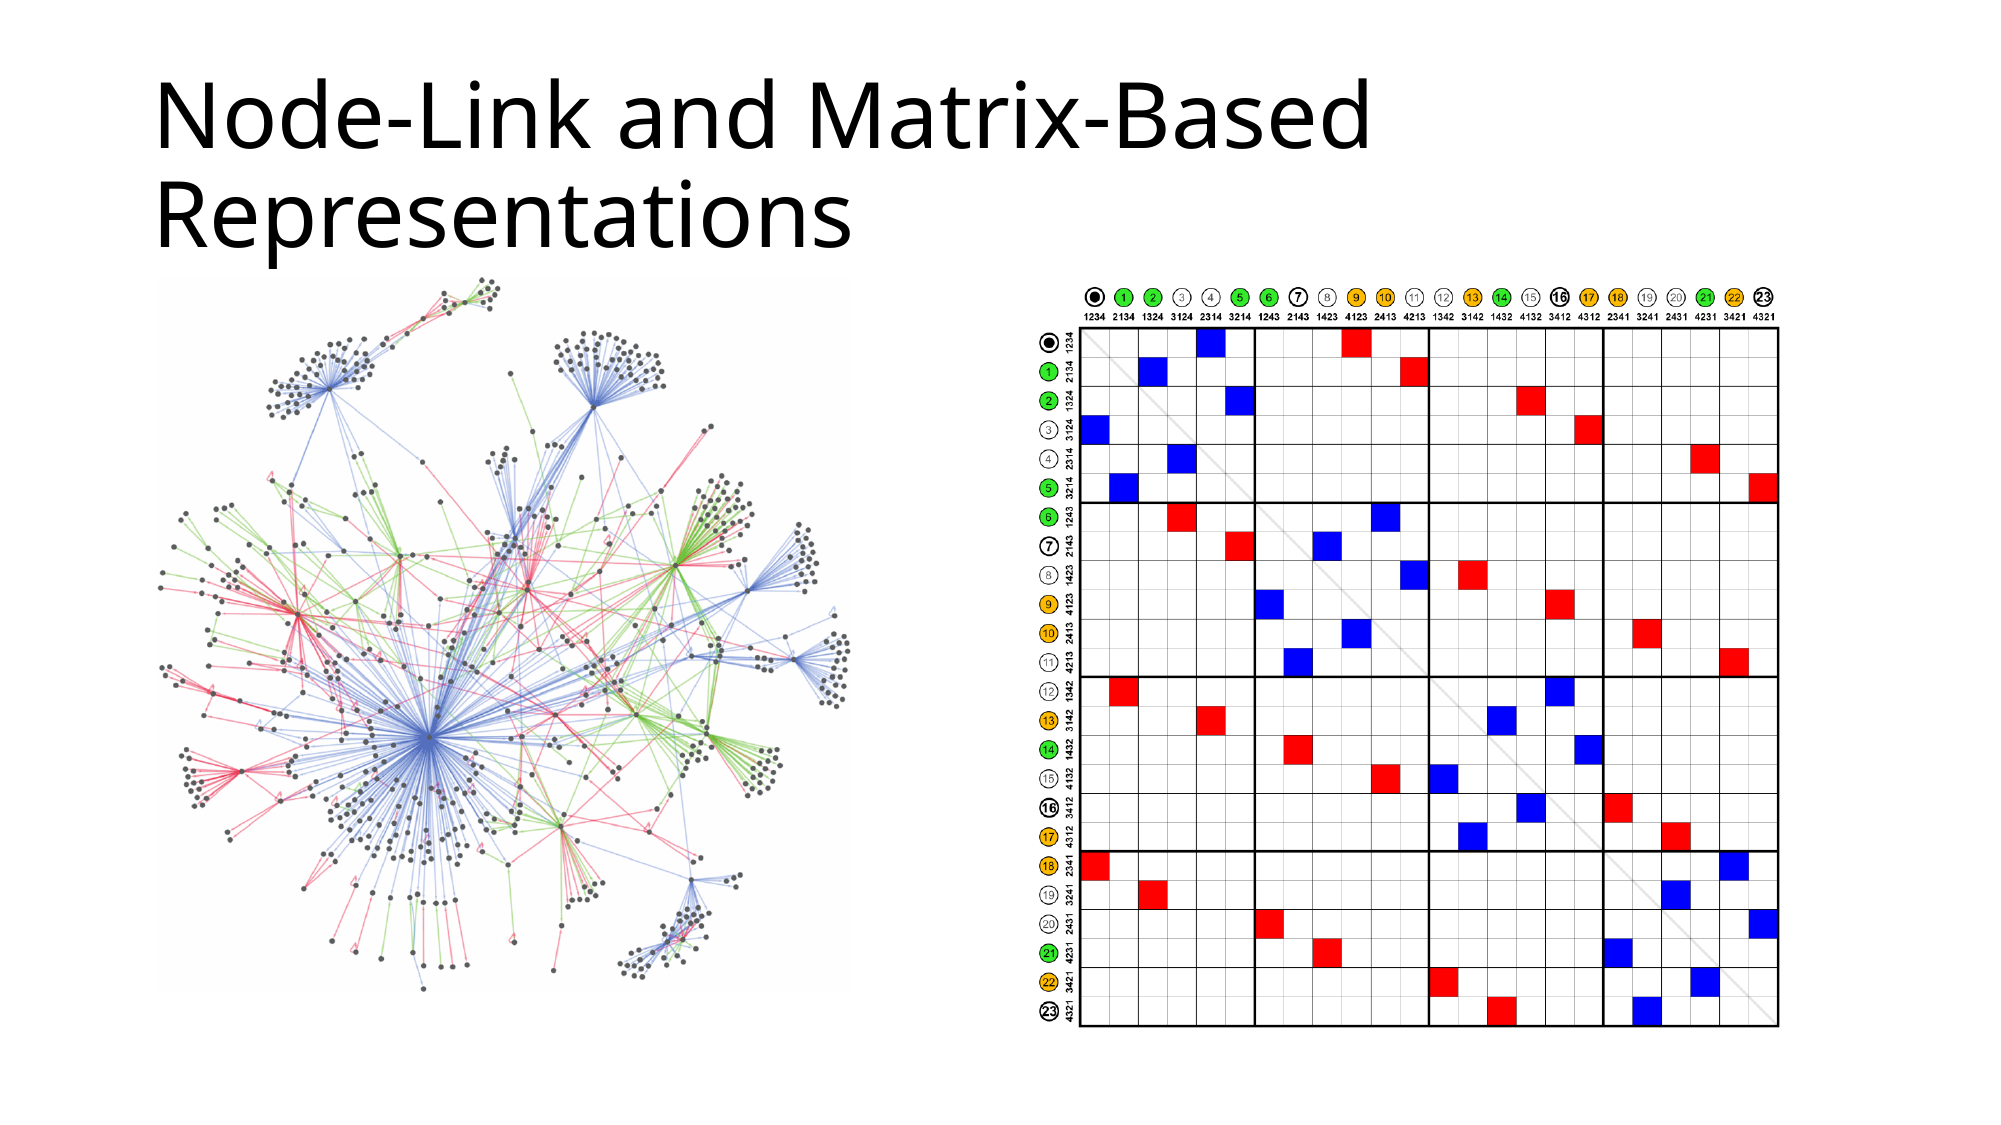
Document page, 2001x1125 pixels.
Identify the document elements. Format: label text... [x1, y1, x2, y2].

picture [1029, 277, 1792, 1040]
title Node-Link and Matrix-Based Representations [137, 59, 1863, 278]
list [157, 277, 851, 992]
